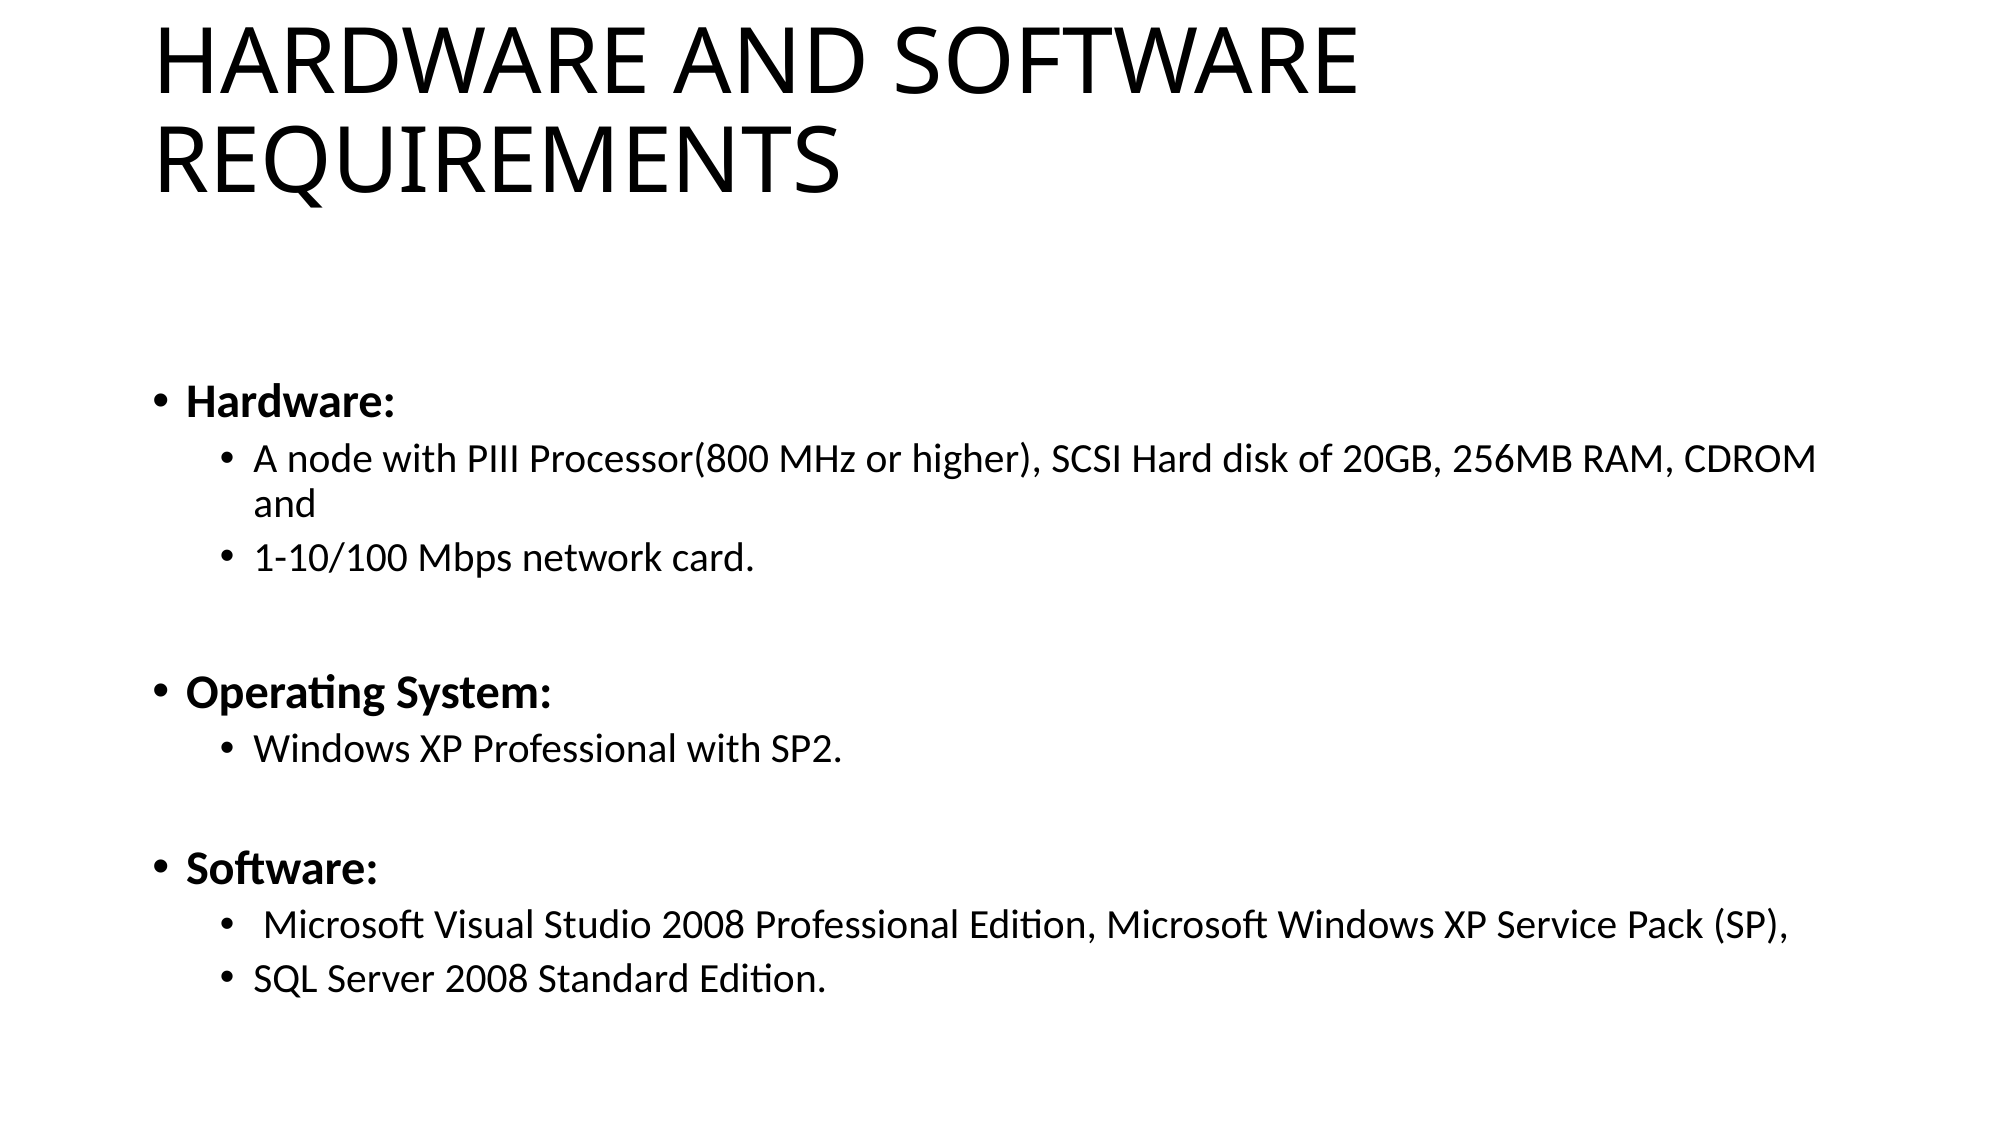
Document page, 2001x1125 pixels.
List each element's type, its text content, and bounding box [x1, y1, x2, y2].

title HARDWARE AND SOFTWARE REQUIREMENTS [137, 59, 1863, 278]
list Hardware: A node with PIII Processor(800 MHz or higher), SCSI Hard disk of 20GB, 256MB RAM, CDROM and 1-10/100 Mbps network card. Operating System: Windows XP Professional with SP2. Software: Microsoft Visual Studio 2008 Professional Edition, Microsoft Windows XP Service Pack (SP), SQL Server 2008 Standard Edition. [137, 299, 1863, 1014]
